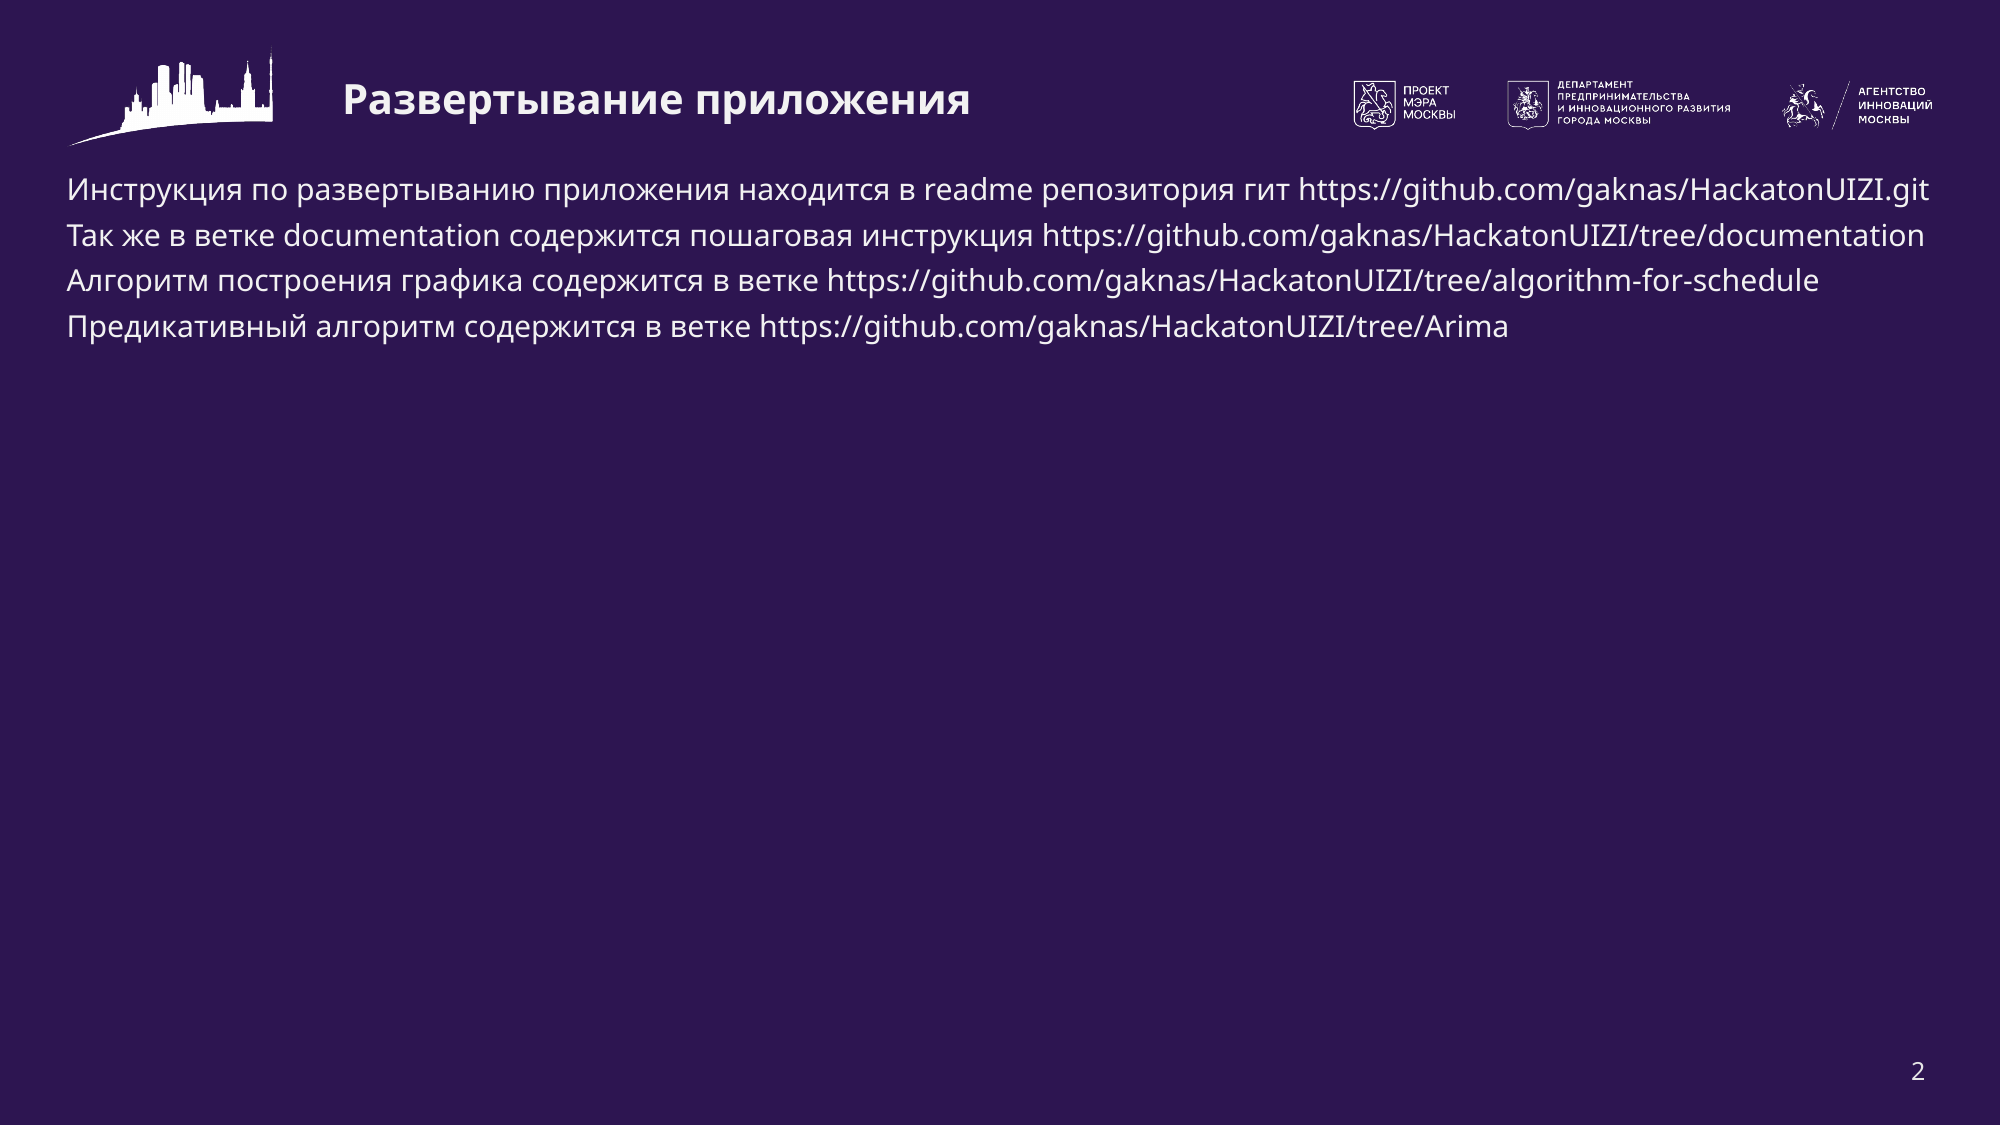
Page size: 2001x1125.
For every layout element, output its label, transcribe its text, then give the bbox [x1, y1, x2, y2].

slide_number 2 [1872, 1042, 1964, 1103]
picture [66, 43, 273, 147]
list Инструкция по развертыванию приложения находится в readme репозитория гит https://github.com/gaknas/HackatonUIZI.git Так же в ветке documentation содержится пошаговая инструкция https://github.com/gaknas/HackatonUIZI/tree/documentation Алгоритм построения графика содержится в ветке https://github.com/gaknas/HackatonUIZI/tree/algorithm-for-schedule Предикативный алгоритм содержится в ветке https://github.com/gaknas/HackatonUIZI/tree/Arima [51, 166, 1949, 1014]
title Развертывание приложения [327, 69, 1945, 131]
